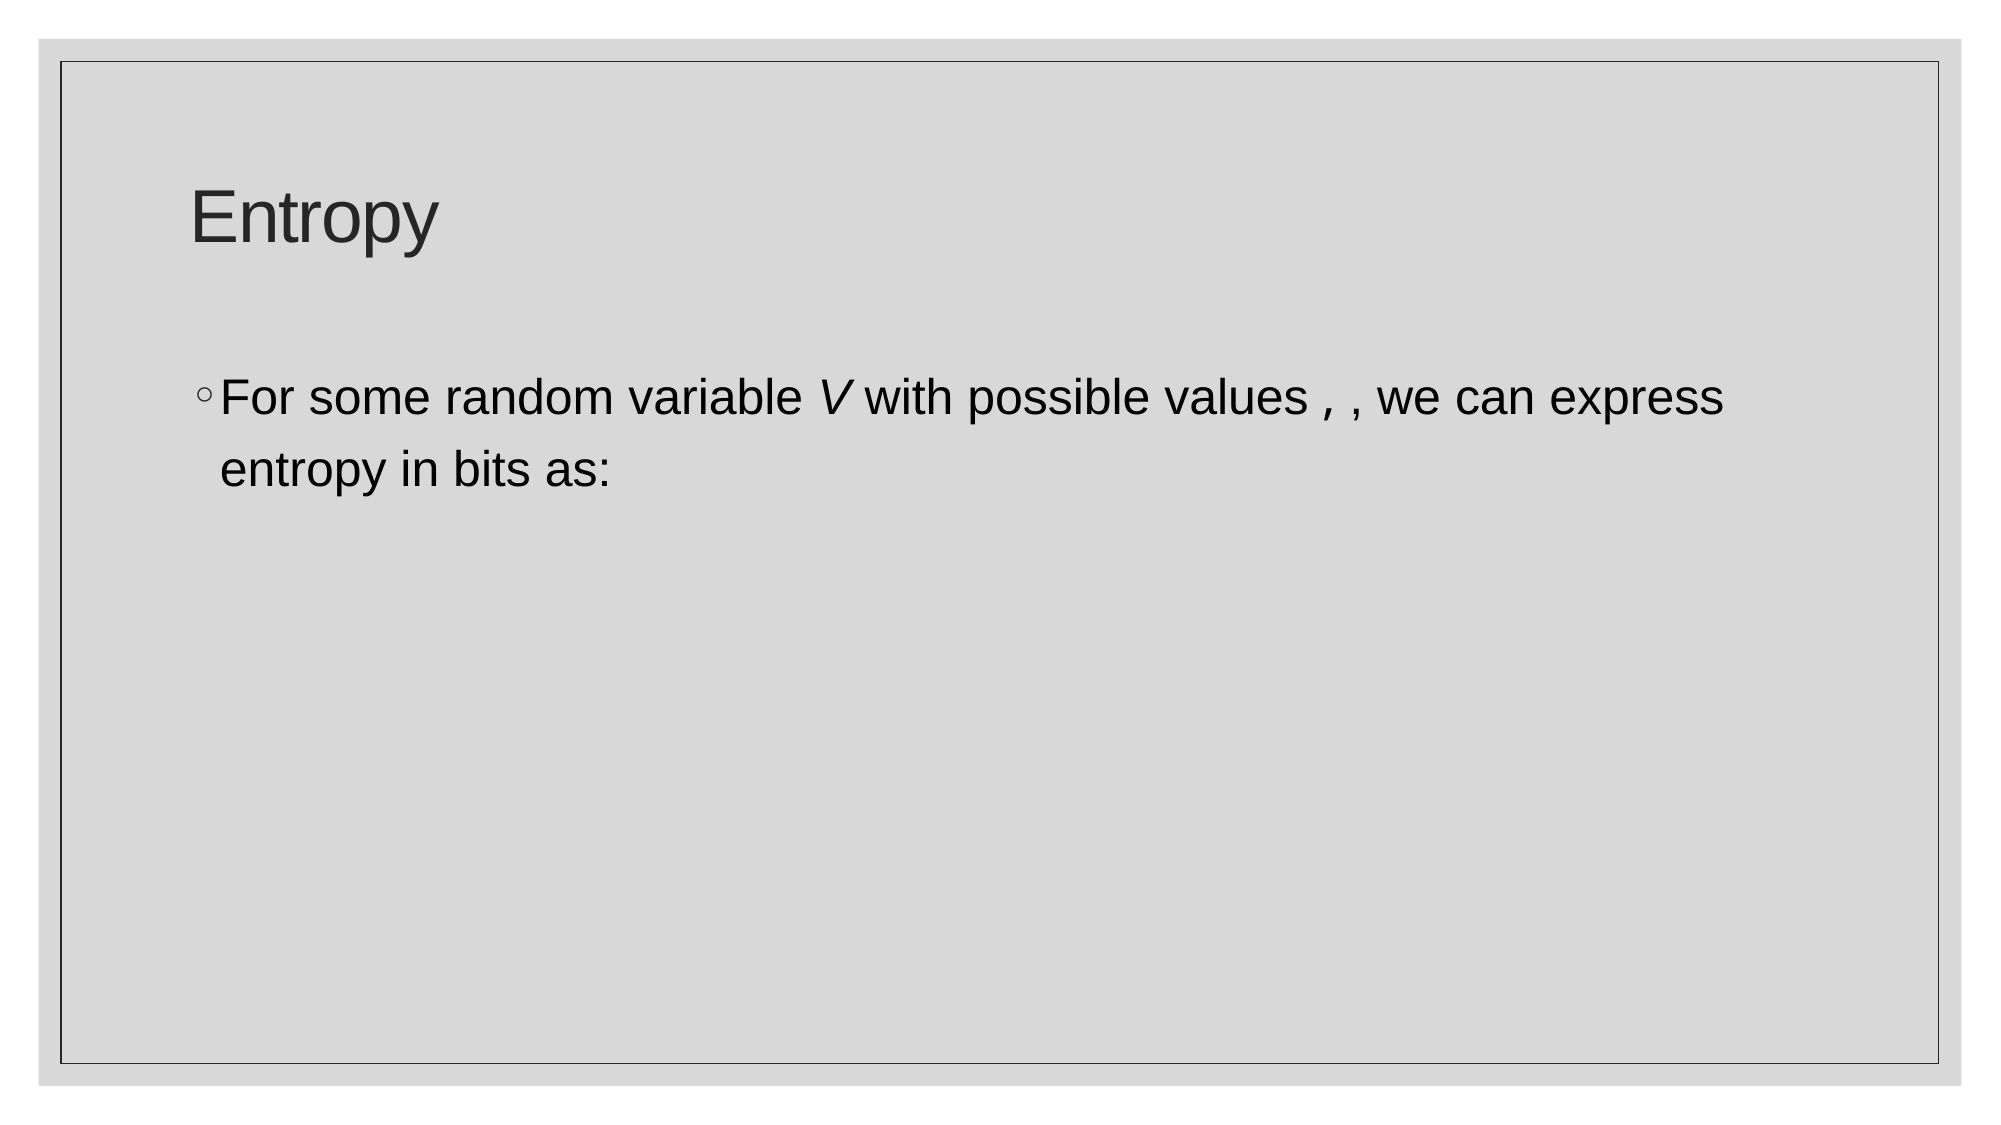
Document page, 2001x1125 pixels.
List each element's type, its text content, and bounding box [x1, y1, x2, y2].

title Entropy [174, 105, 1825, 331]
